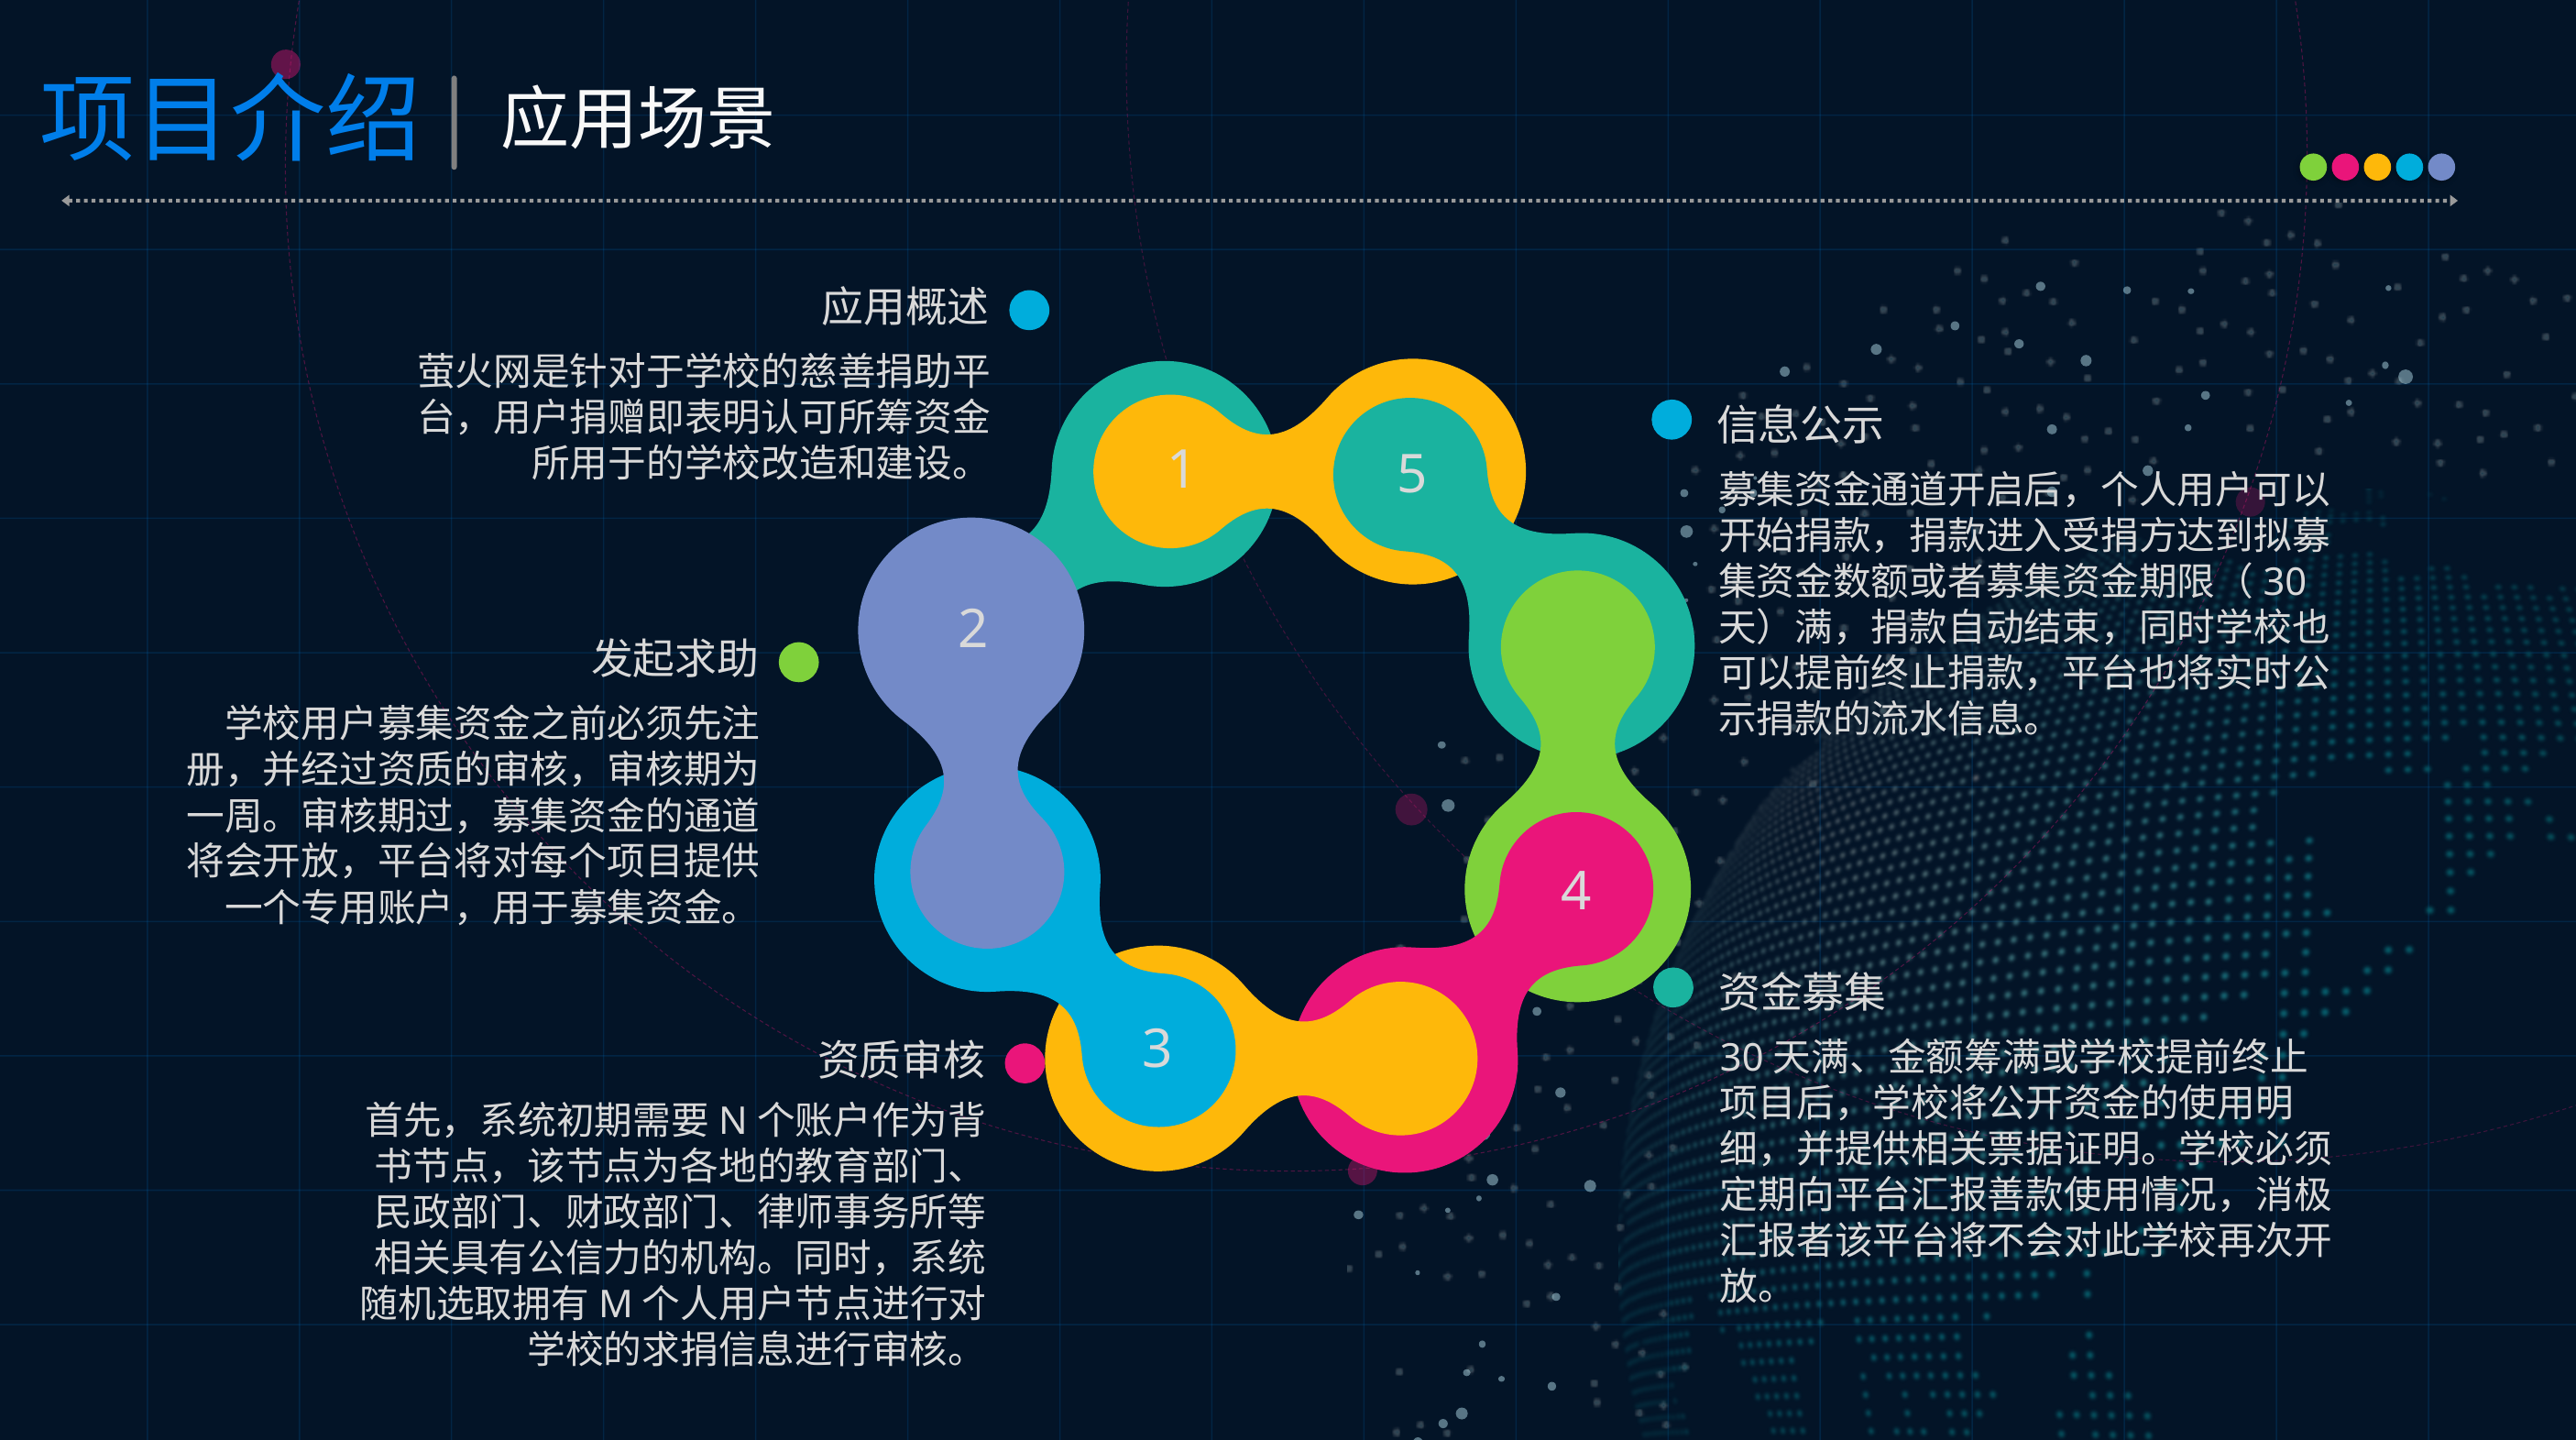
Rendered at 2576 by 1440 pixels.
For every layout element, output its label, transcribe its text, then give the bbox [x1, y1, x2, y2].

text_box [1700, 397, 2347, 743]
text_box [176, 632, 819, 931]
text_box 应用场景 [487, 67, 928, 164]
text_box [1652, 965, 2347, 1265]
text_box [858, 358, 1695, 1173]
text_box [355, 1032, 1046, 1375]
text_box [406, 280, 1050, 487]
picture [1618, 489, 2576, 1440]
